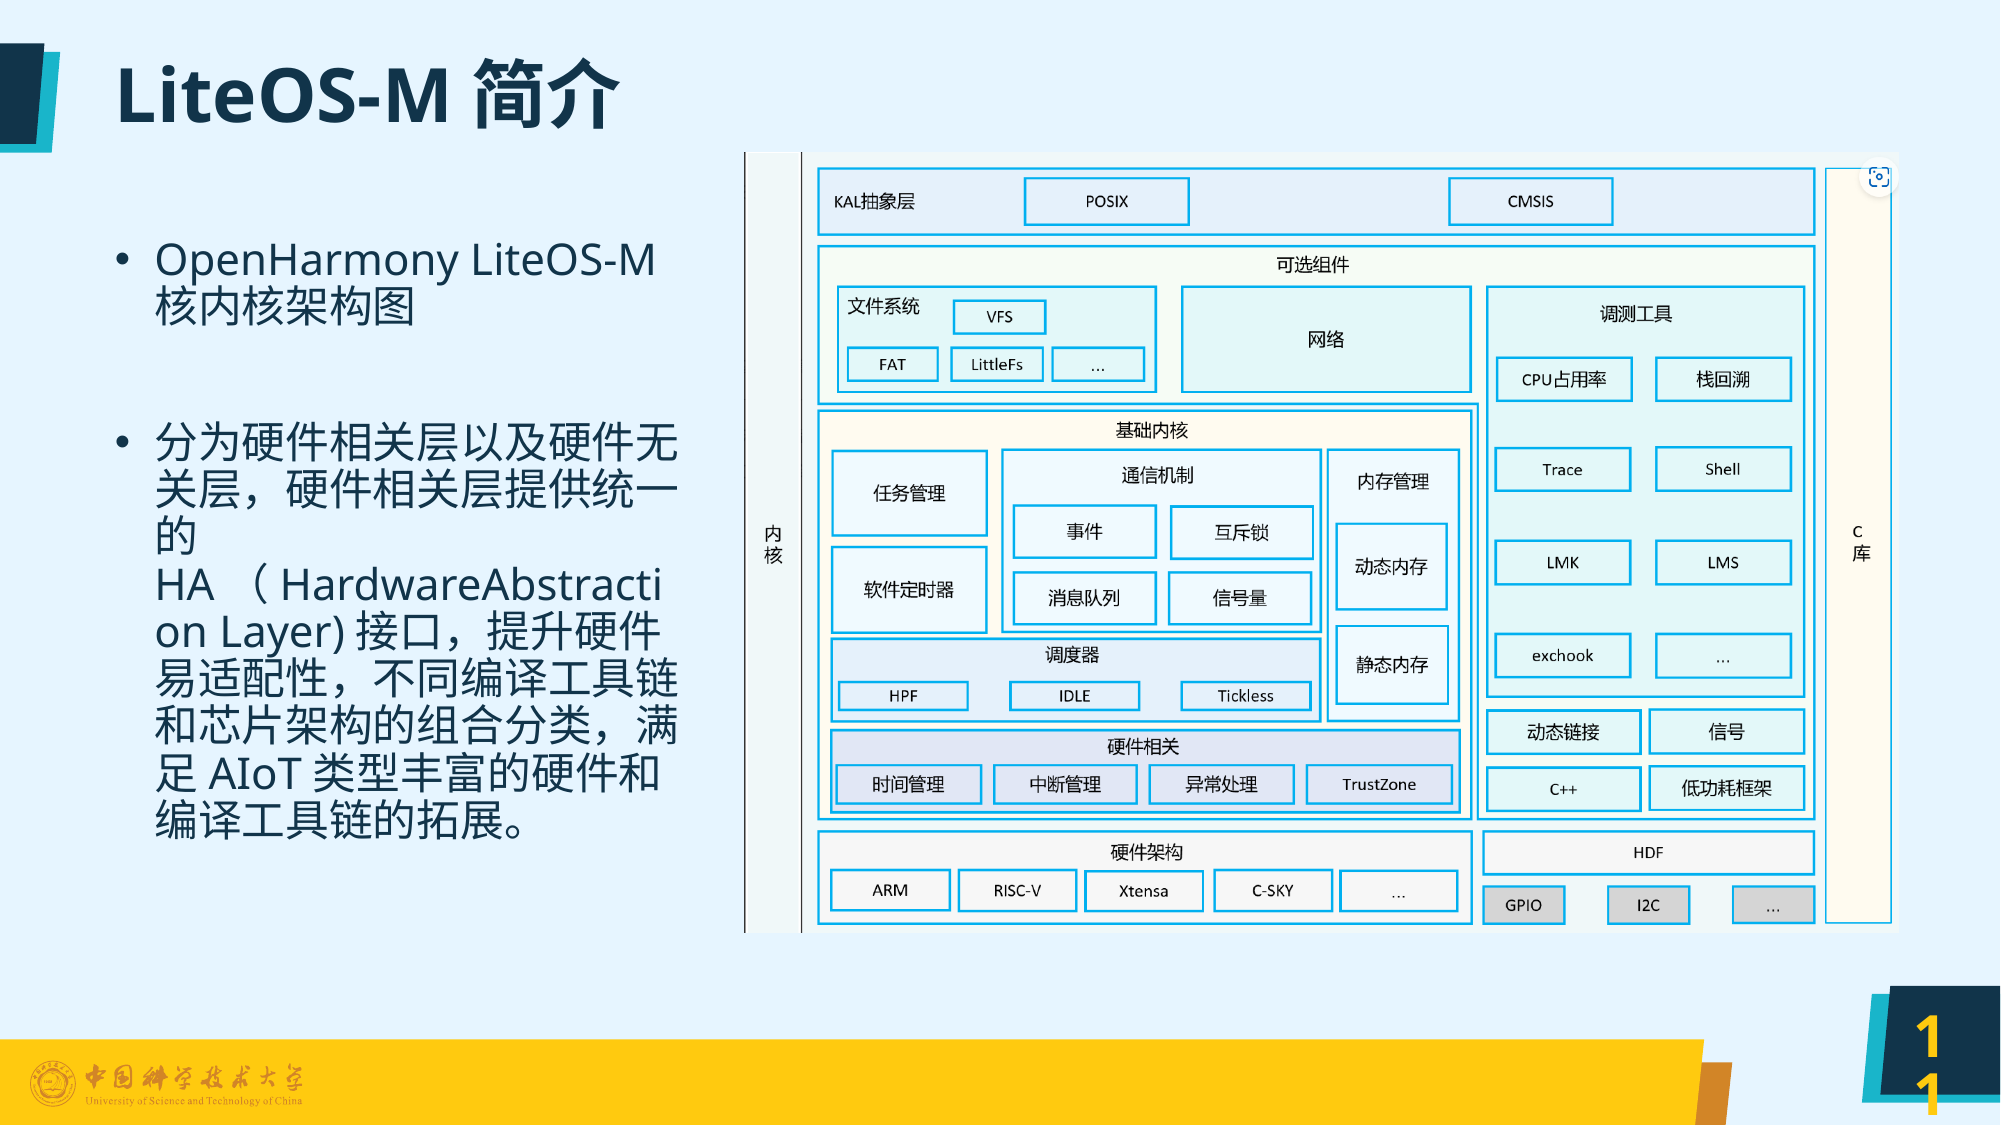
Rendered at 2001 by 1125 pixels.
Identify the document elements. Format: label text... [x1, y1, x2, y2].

list OpenHarmony LiteOS-M核内核架构图 分为硬件相关层以及硬件无关层，硬件相关层提供统一的HA（HardwareAbstraction Layer)接口，提升硬件易适配性，不同编译工具链和芯片架构的组合分类，满足AIoT类型丰富的硬件和编译工具链的拓展。 [99, 229, 700, 886]
slide_number 11 [1898, 993, 1989, 1084]
title LiteOS-M简介 [99, 43, 1863, 153]
picture [744, 152, 1899, 933]
